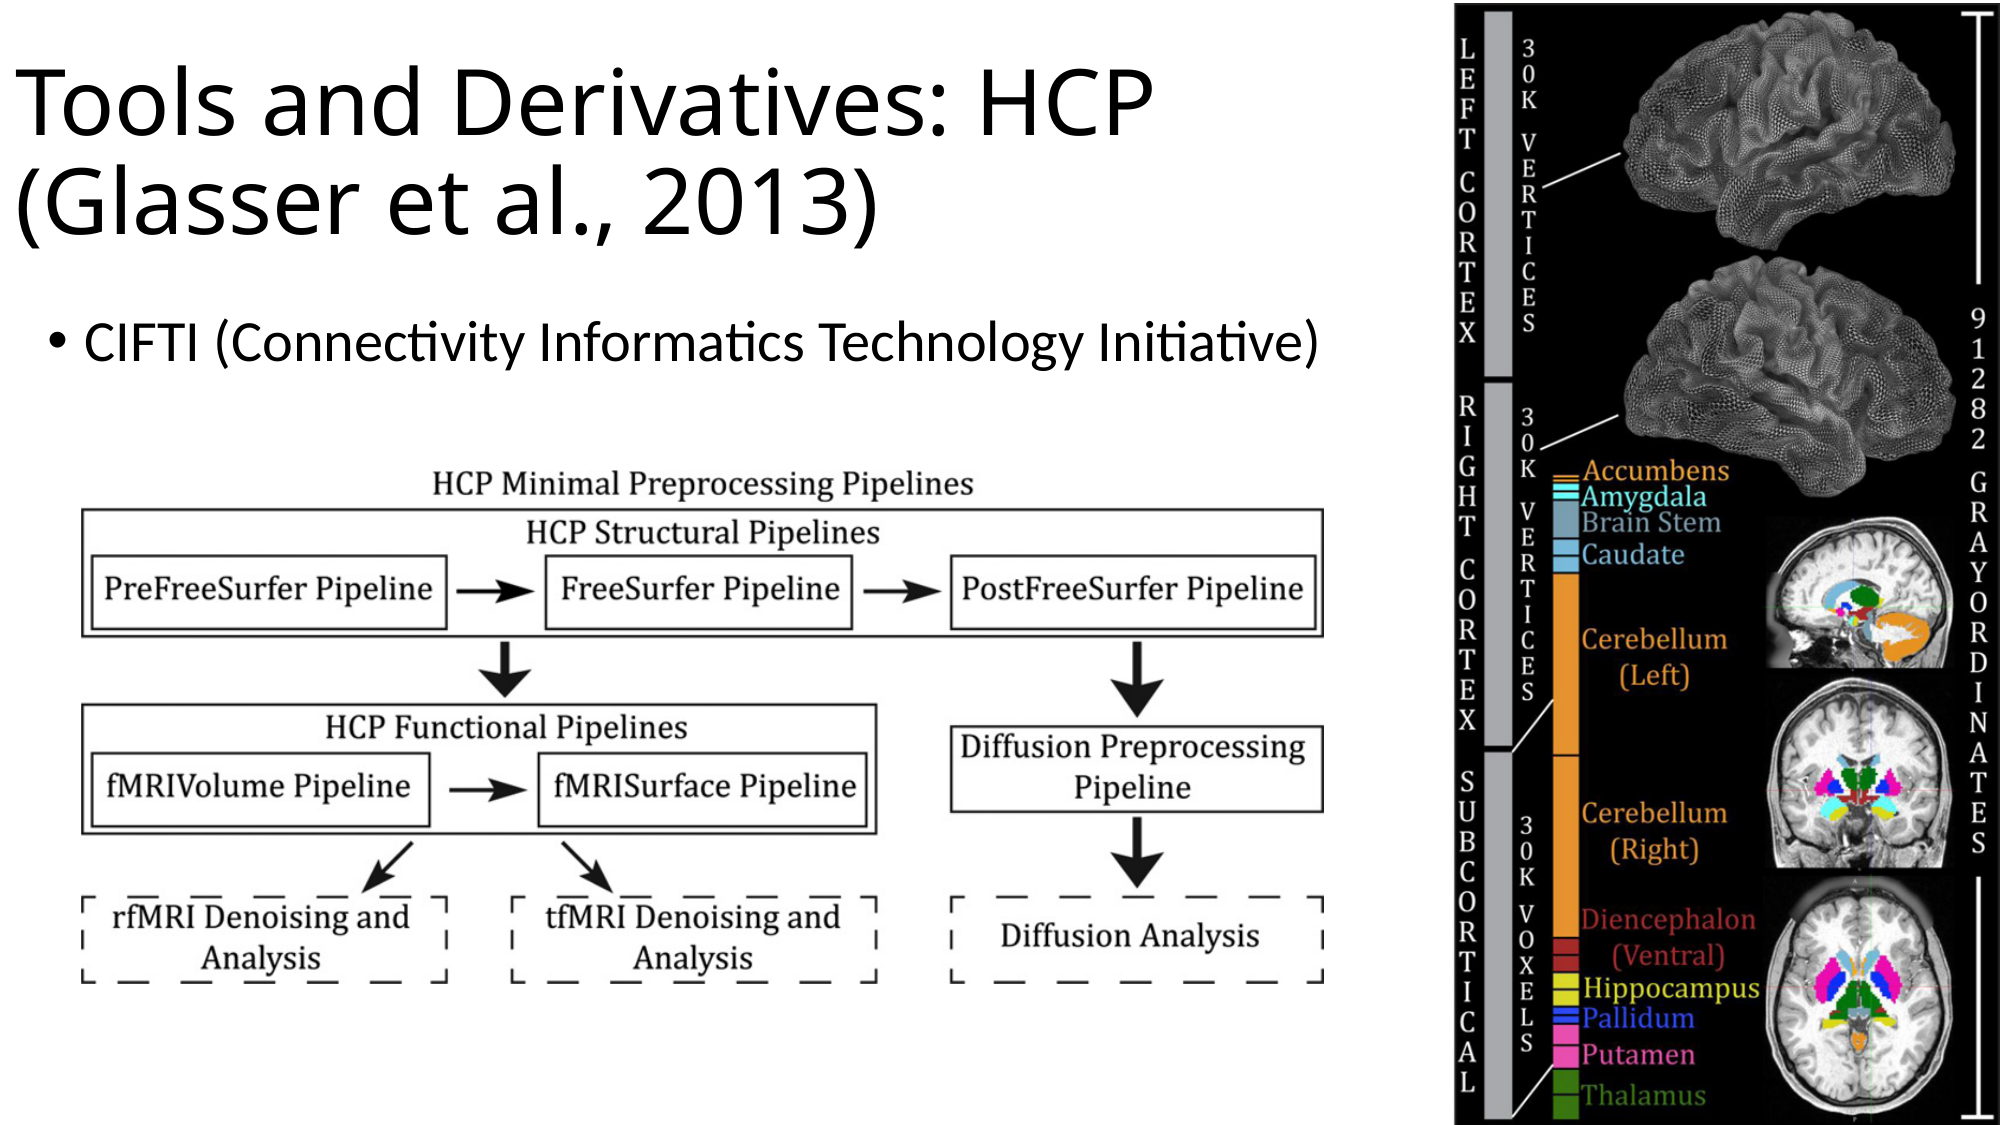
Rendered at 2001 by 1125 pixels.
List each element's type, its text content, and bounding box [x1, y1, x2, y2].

title Tools and Derivatives: HCP (Glasser et al., 2013) [0, 30, 1228, 281]
list CIFTI (Connectivity Informatics Technology Initiative) [32, 303, 1452, 1018]
picture [1452, 3, 2000, 1125]
picture [81, 470, 1324, 984]
